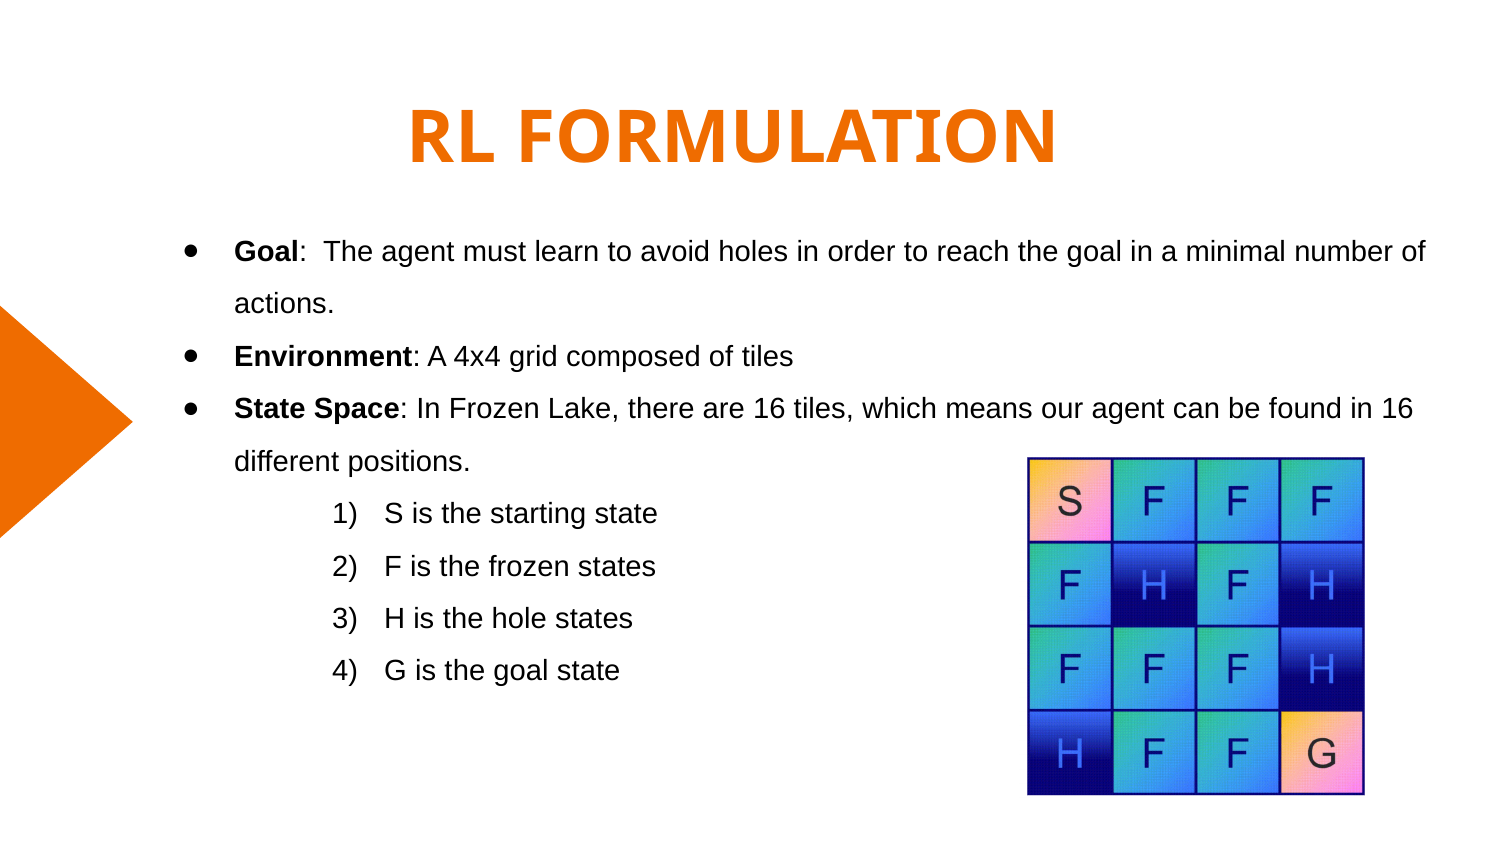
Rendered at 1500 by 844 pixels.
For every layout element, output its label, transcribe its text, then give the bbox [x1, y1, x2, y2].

title RL FORMULATION [406, 0, 1240, 177]
picture [1019, 452, 1369, 798]
text_box Goal: The agent must learn to avoid holes in order to reach the goal in a minimal number of actions. Environment: A 4x4 grid composed of tiles State Space: In Frozen Lake, there are 16 tiles, which means our agent can be found in 16 different positions. S is the starting state F is the frozen states H is the hole states G is the goal state [144, 199, 1466, 807]
